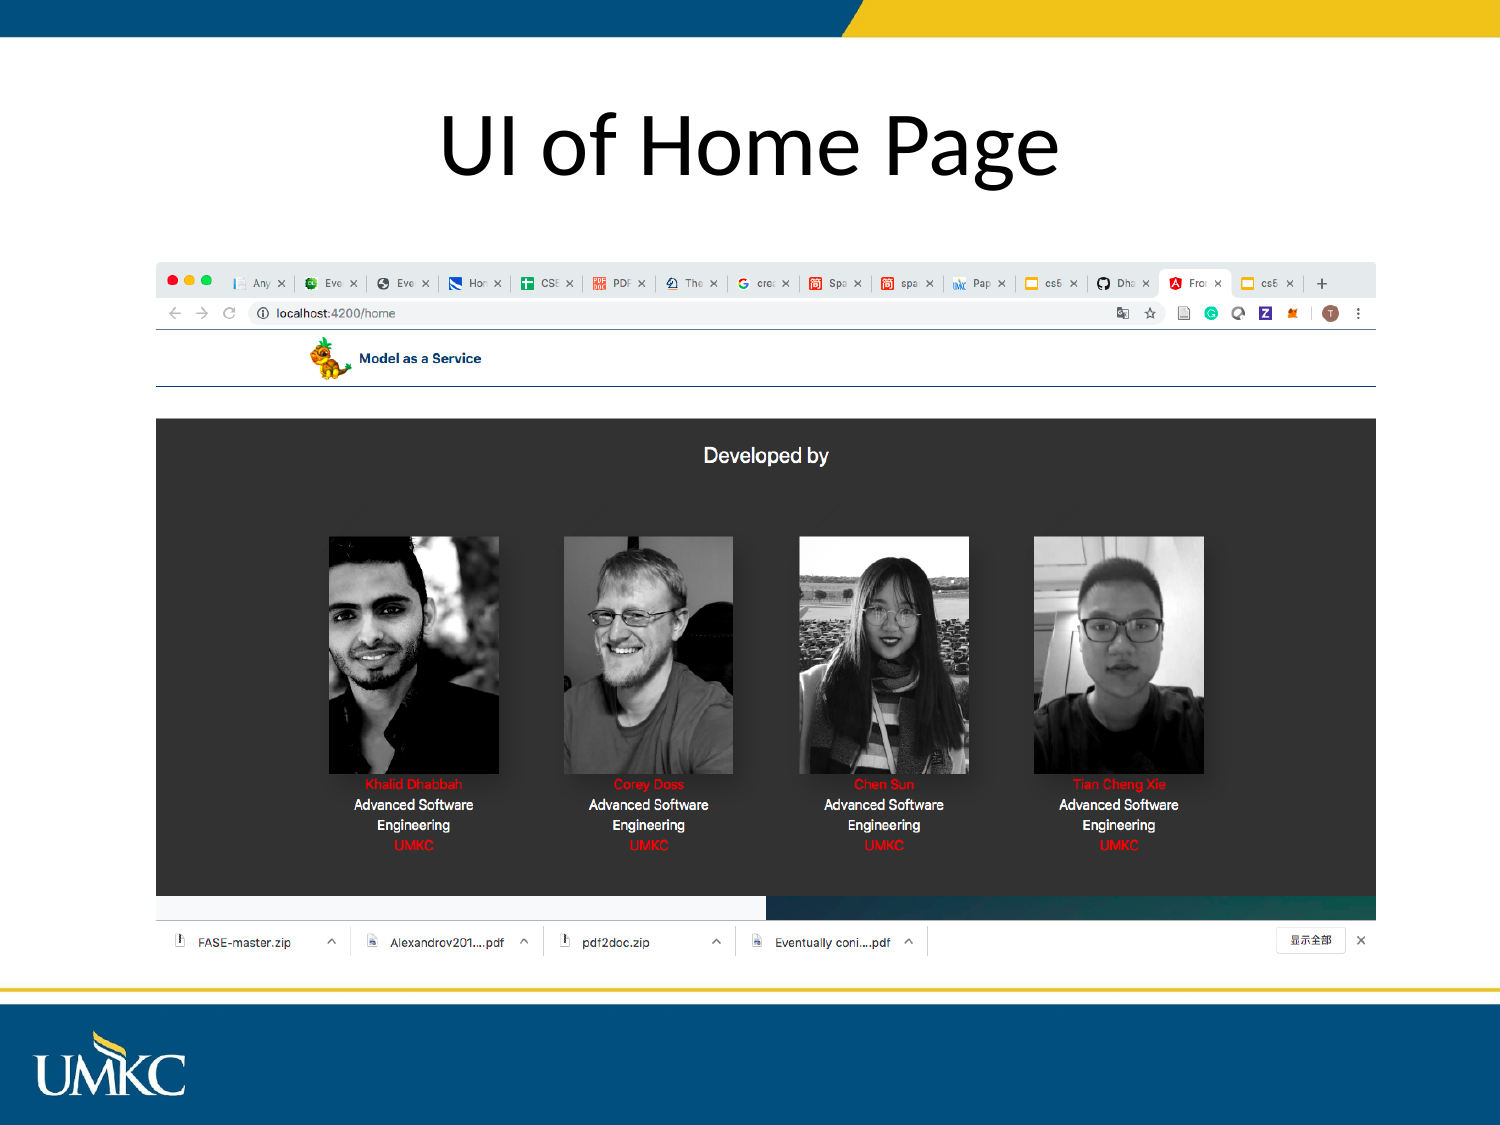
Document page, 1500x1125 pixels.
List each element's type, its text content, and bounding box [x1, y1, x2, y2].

picture [0, 0, 1500, 1125]
title UI of Home Page [75, 45, 1425, 233]
